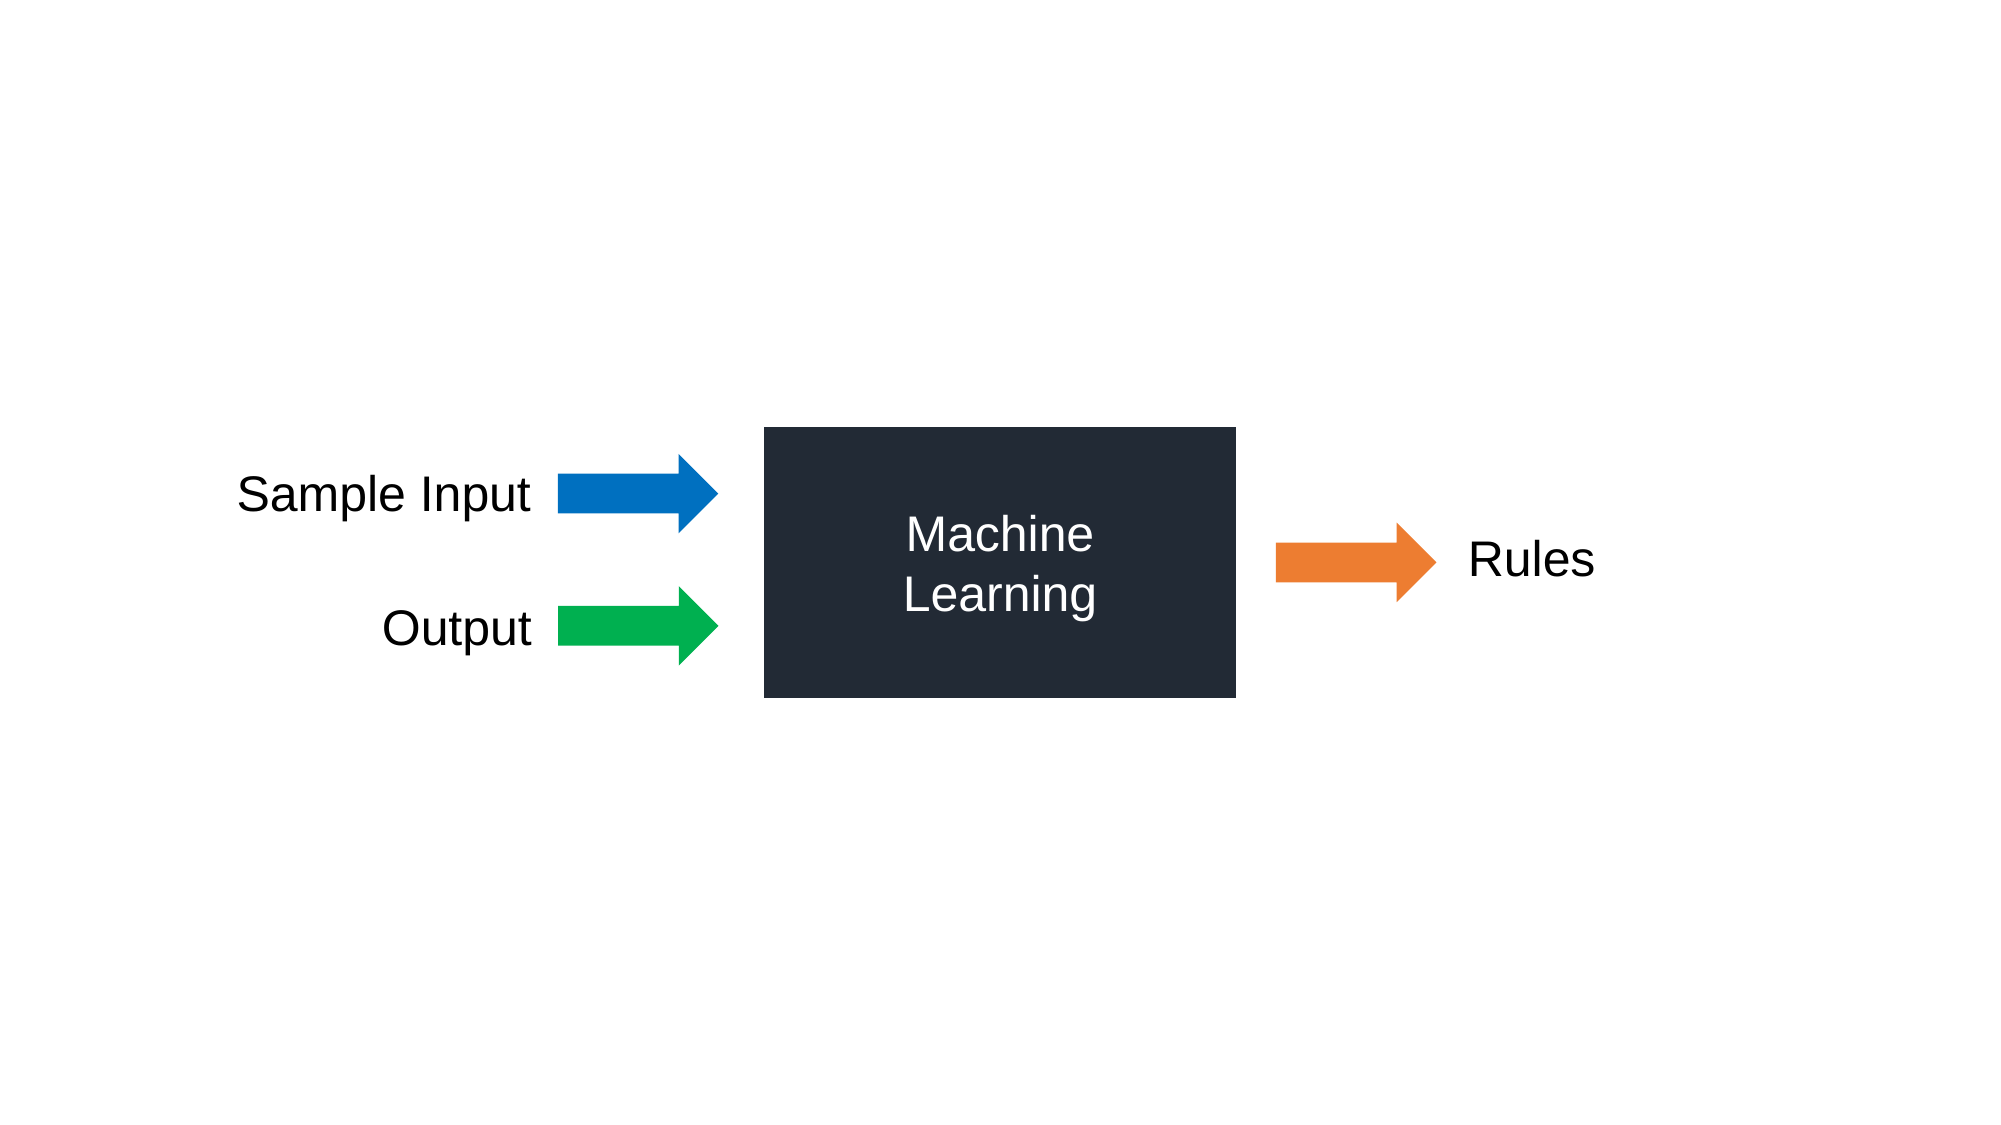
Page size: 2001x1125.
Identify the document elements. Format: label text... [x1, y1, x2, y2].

text_box Machine Learning [887, 494, 1112, 629]
text_box [557, 583, 721, 669]
text_box [556, 451, 720, 536]
text_box [1274, 520, 1438, 605]
text_box [763, 426, 1237, 699]
text_box Output [367, 588, 548, 663]
text_box Rules [1453, 519, 1611, 595]
text_box Sample Input [221, 453, 547, 529]
